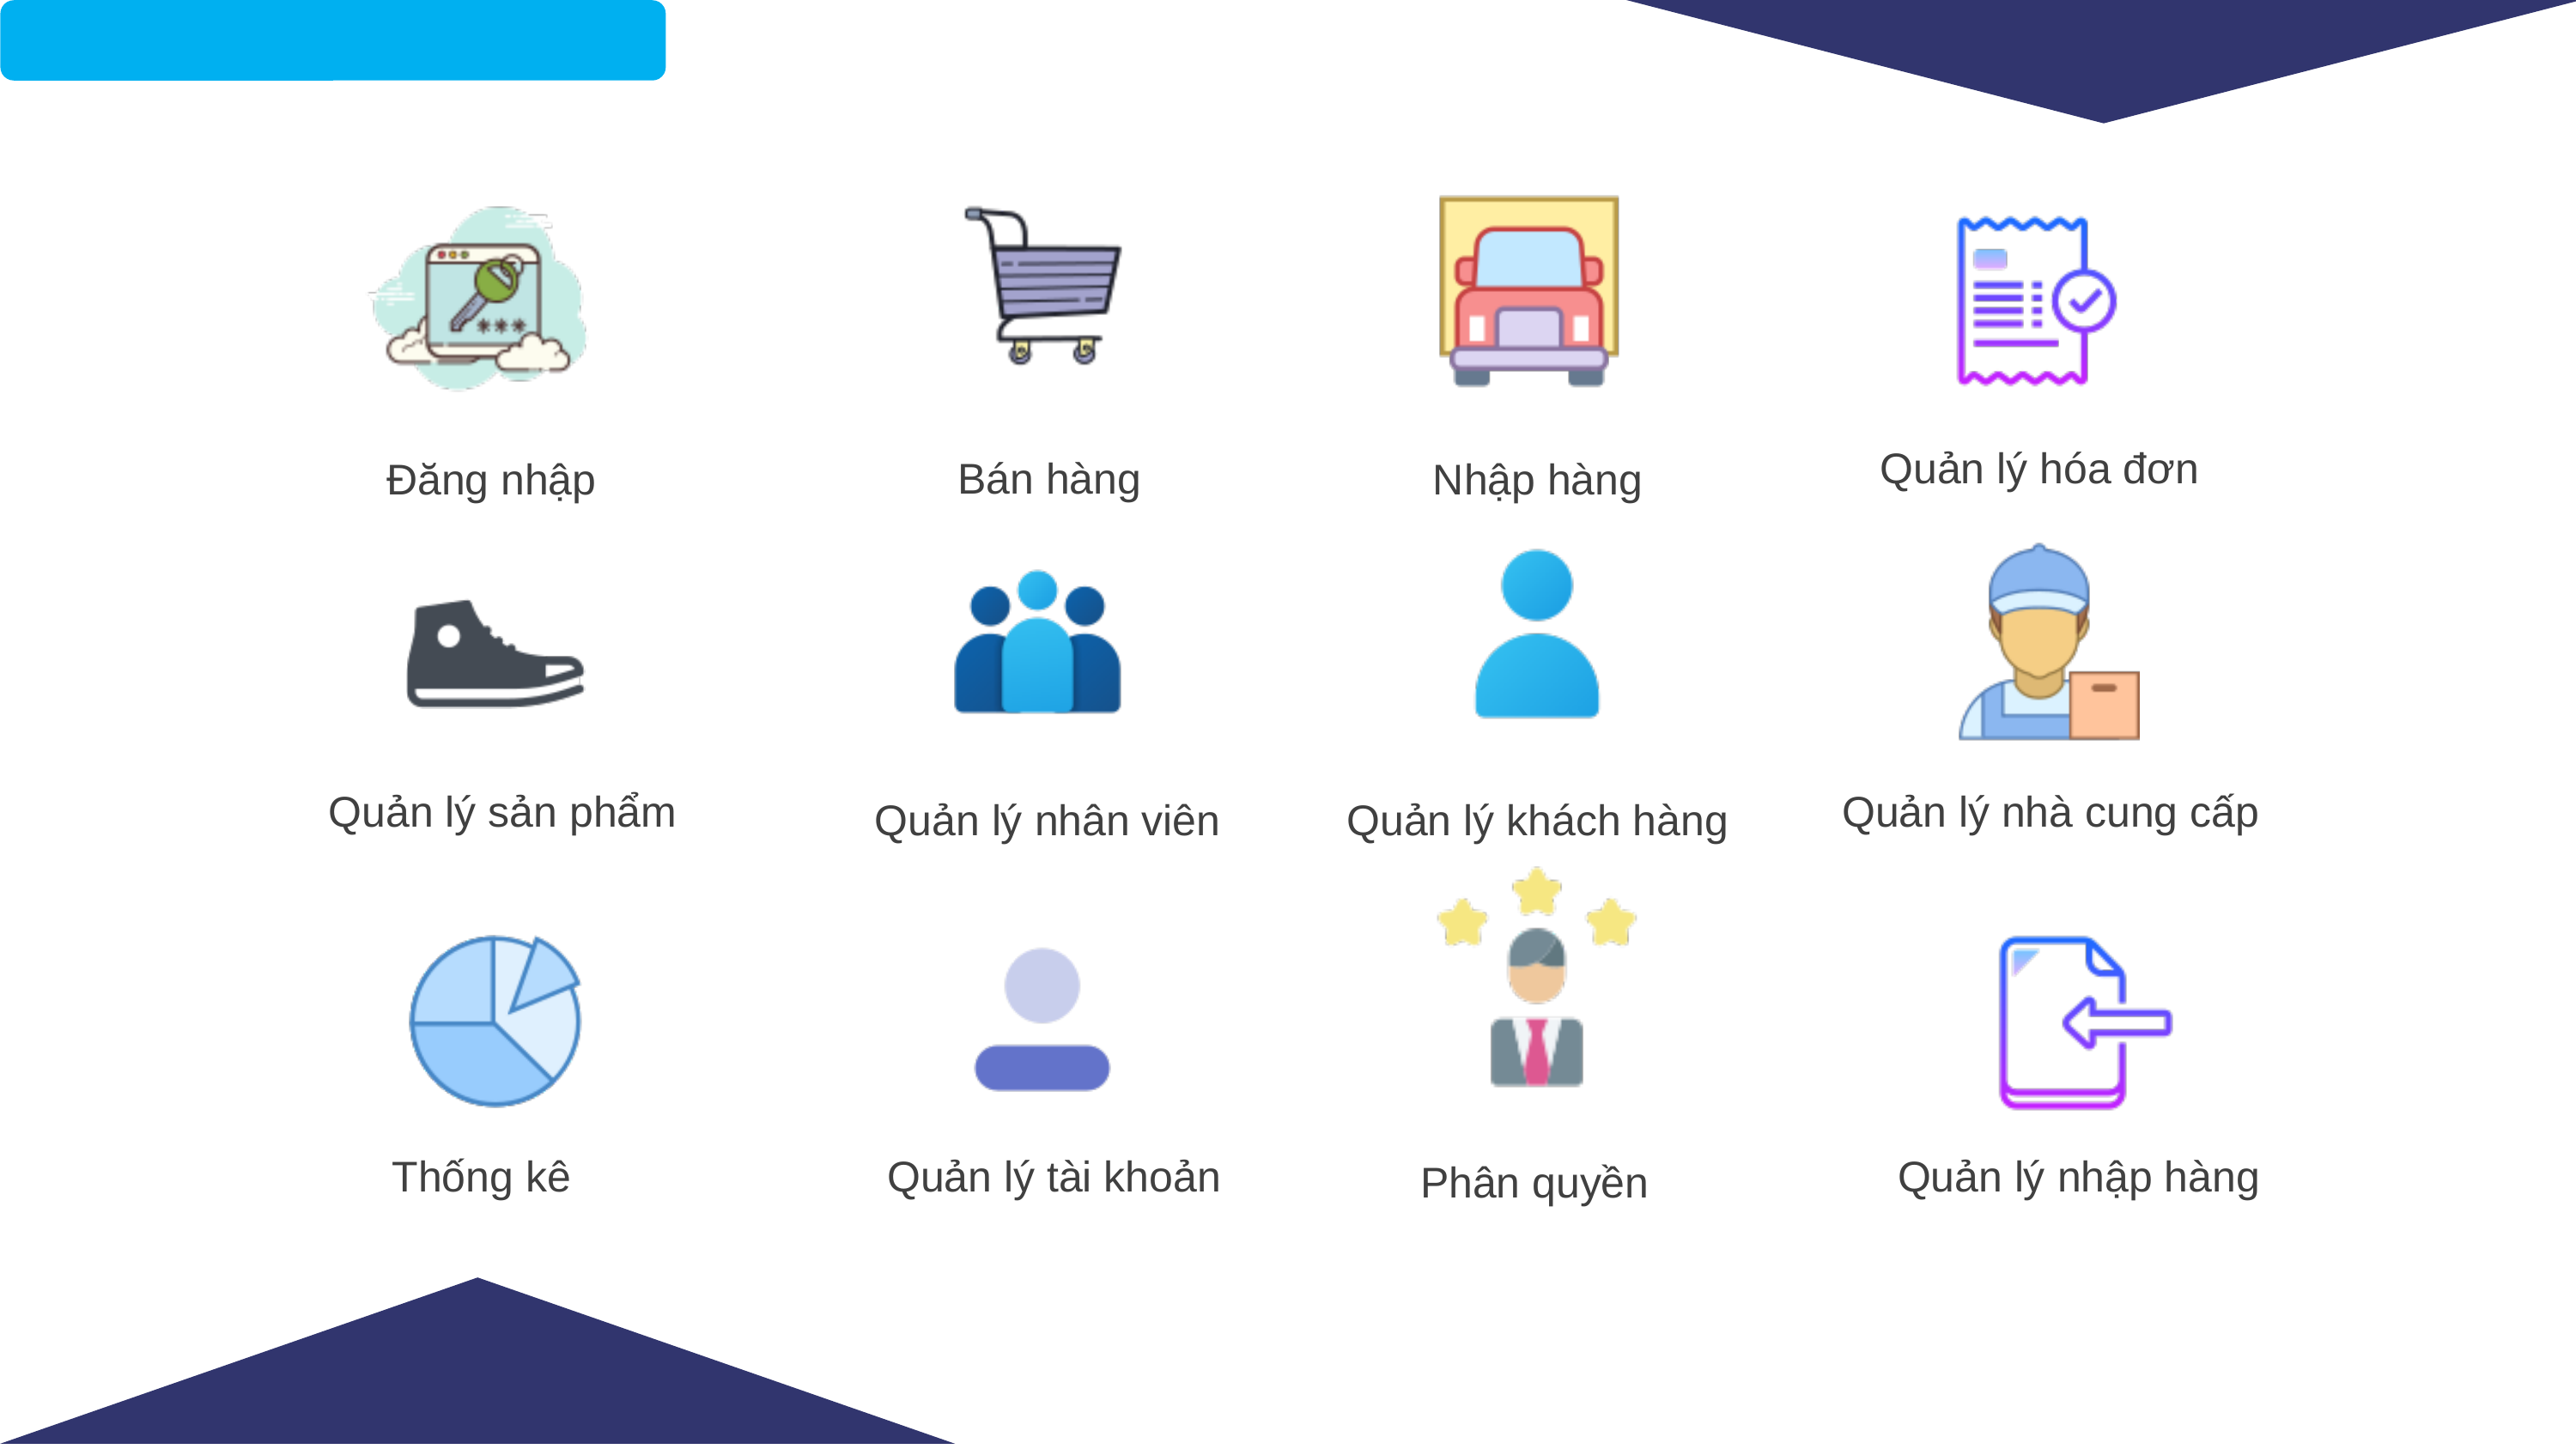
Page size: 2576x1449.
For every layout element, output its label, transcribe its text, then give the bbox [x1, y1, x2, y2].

text_box Đăng nhập [374, 446, 610, 511]
text_box Thống kê [380, 1142, 585, 1207]
text_box Quản lý tài khoản [874, 1142, 1235, 1207]
text_box Quản lý khách hàng [1334, 785, 1742, 851]
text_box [0, 1276, 956, 1445]
text_box Quản lý hóa đơn [1867, 433, 2213, 499]
picture [1404, 844, 1672, 1112]
text_box Quản lý nhà cung cấp [1829, 778, 2273, 842]
picture [405, 931, 586, 1112]
picture [348, 172, 607, 431]
picture [1981, 918, 2192, 1130]
picture [1431, 192, 1629, 391]
picture [1940, 542, 2141, 743]
picture [1431, 529, 1643, 741]
text_box [0, 0, 668, 82]
text_box Quản lý sản phẩm [315, 778, 690, 842]
text_box Quản lý nhập hàng [1885, 1142, 2274, 1207]
text_box Nhập hàng [1420, 446, 1679, 511]
text_box Bán hàng [945, 445, 1155, 509]
picture [1933, 198, 2140, 405]
text_box Phân quyền [1407, 1149, 1674, 1213]
picture [405, 529, 586, 709]
picture [952, 934, 1133, 1114]
picture [930, 164, 1170, 404]
picture [943, 547, 1133, 737]
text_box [1625, 0, 2576, 124]
text_box Quản lý nhân viên [862, 785, 1234, 851]
